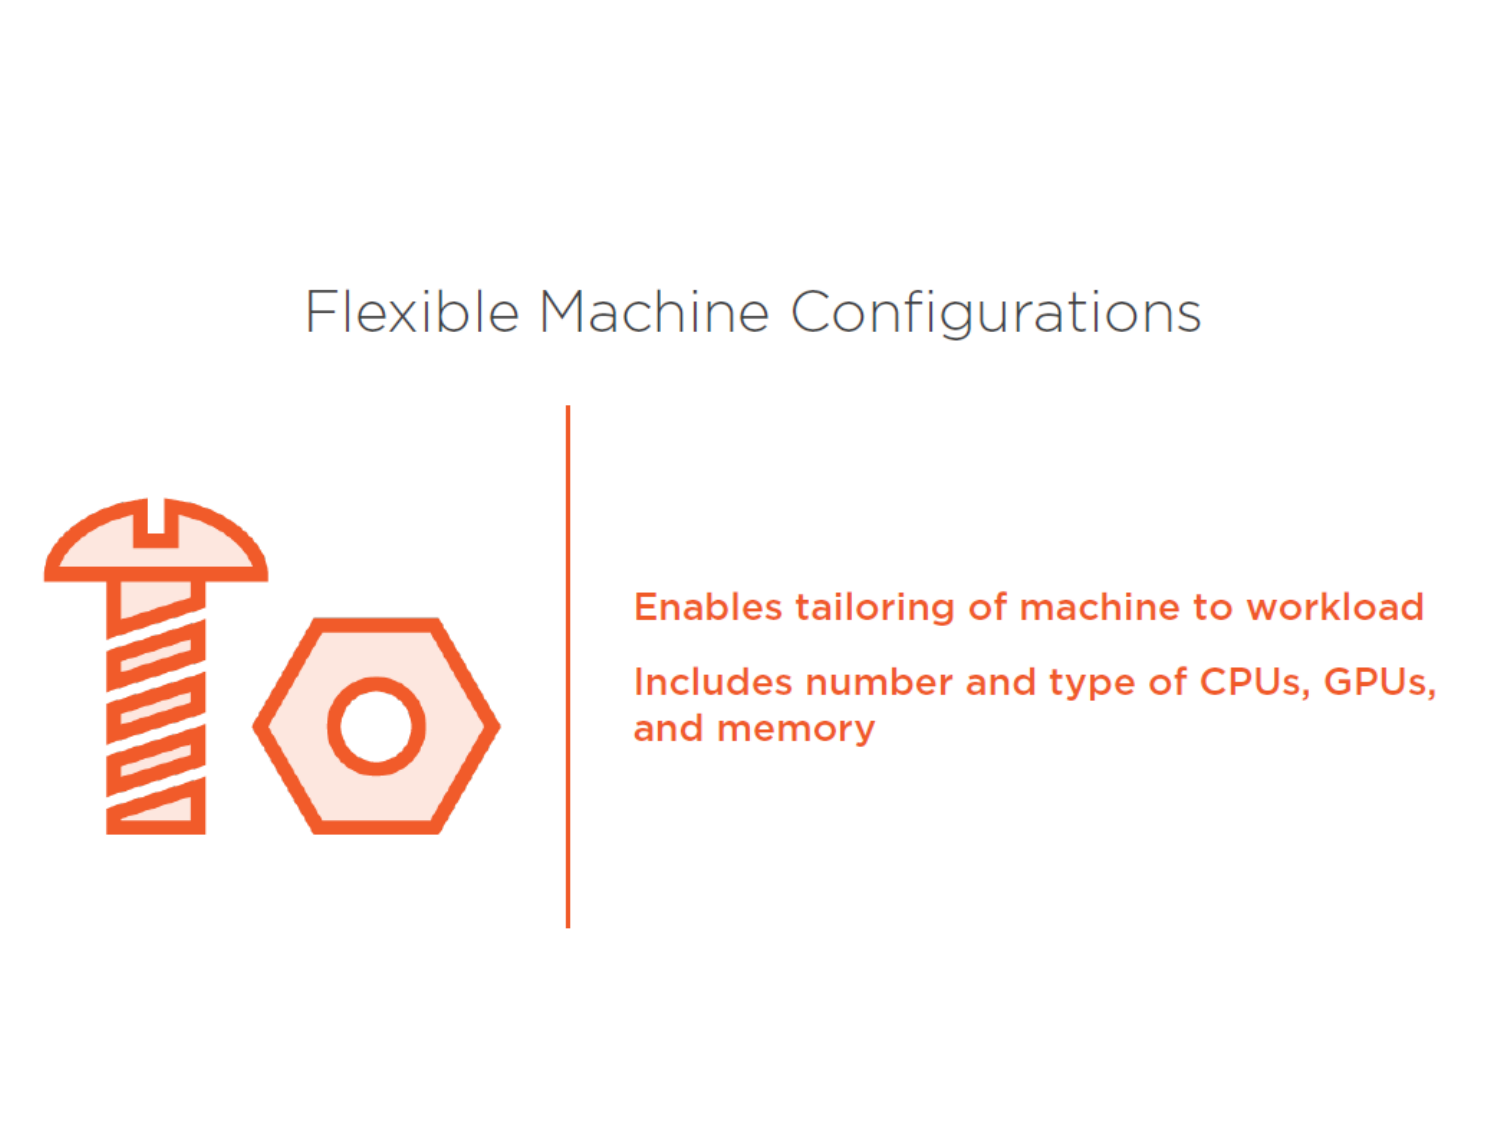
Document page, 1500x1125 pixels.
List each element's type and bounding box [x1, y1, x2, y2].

picture [0, 246, 1500, 953]
